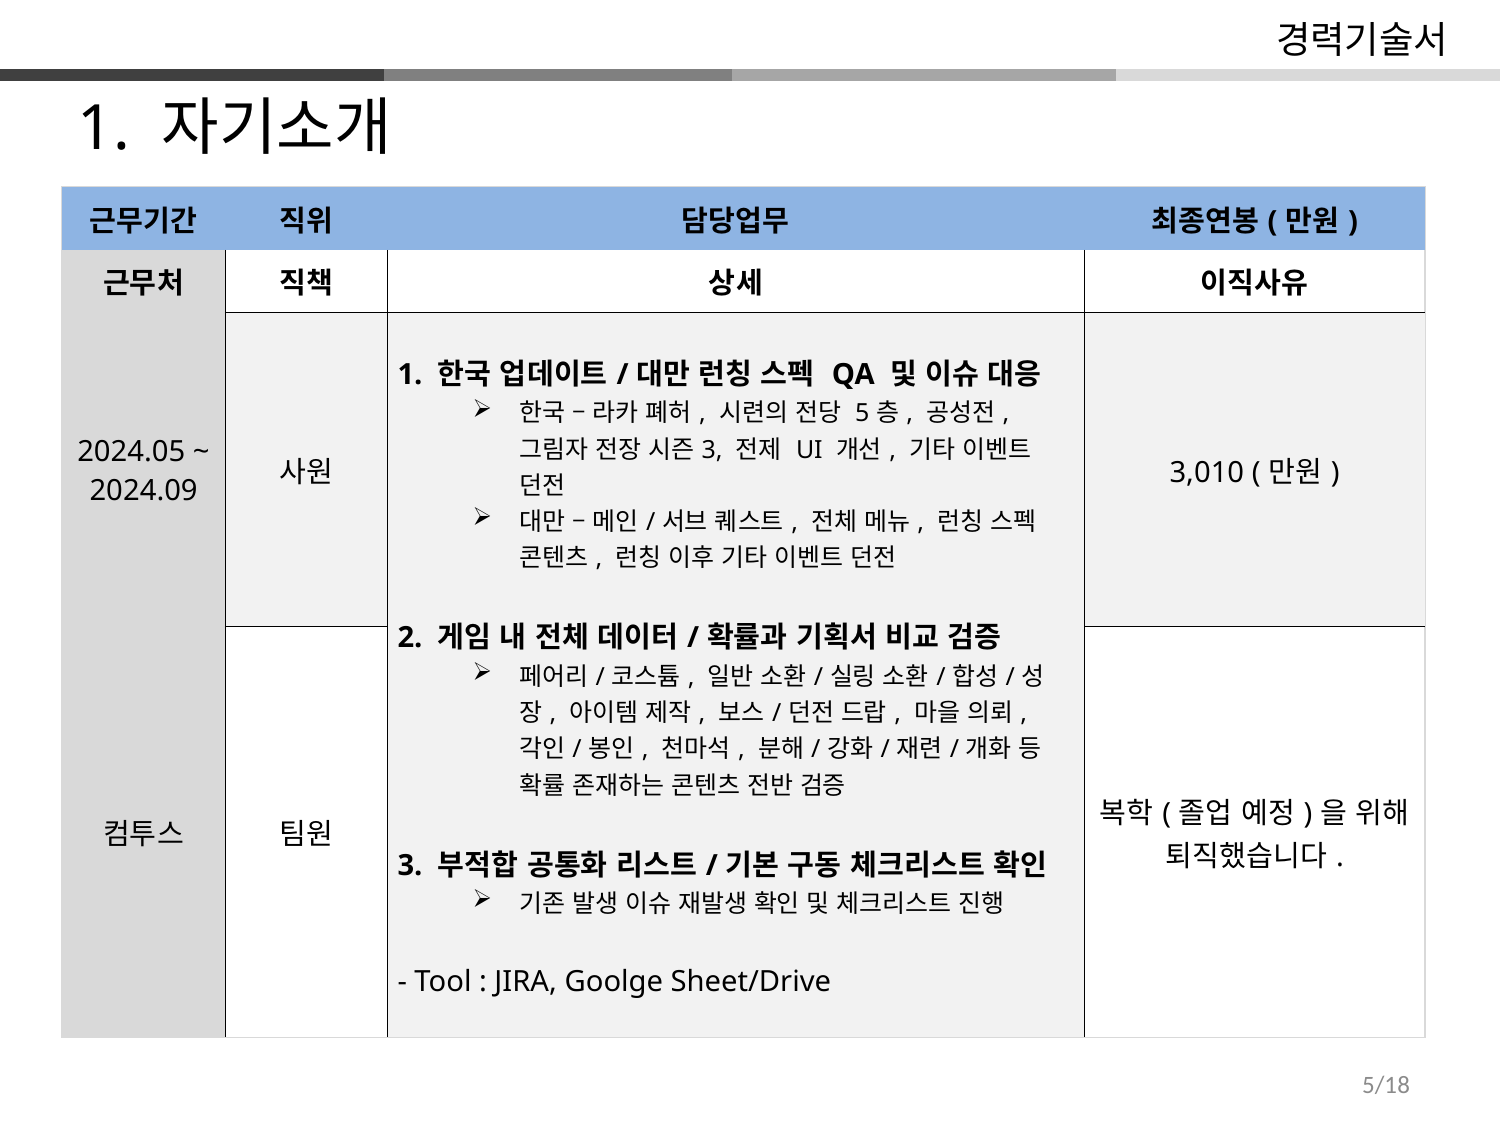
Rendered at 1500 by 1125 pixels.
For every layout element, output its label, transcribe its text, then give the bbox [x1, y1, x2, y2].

table_cell 근무처 [62, 250, 225, 312]
table_cell 1. 한국 업데이트/대만 런칭 스펙 QA 및 이슈 대응 한국 – 라카 폐허, 시련의 전당 5층, 공성전, 그림자 전장 시즌3, 전제 UI 개선, 기타 이벤트 던전 대만 – 메인/서브 퀘스트, 전체 메뉴, 런칭 스펙 콘텐츠, 런칭 이후 기타 이벤트 던전 2. 게임 내 전체 데이터/확률과 기획서 비교 검증 페어리/코스튬, 일반 소환/실링 소환/합성/성장, 아이템 제작, 보스/던전 드랍, 마을 의뢰, 각인/봉인, 천마석, 분해/강화/재련/개화 등 확률 존재하는 콘텐츠 전반 검증 3. 부적합 공통화 리스트/기본 구동 체크리스트 확인 기존 발생 이슈 재발생 확인 및 체크리스트 진행 - Tool : JIRA, Goolge Sheet/Drive [388, 313, 1084, 1037]
table_cell 상세 [388, 250, 1084, 312]
table_header 직위 [225, 187, 387, 250]
text_box 1. 자기소개 [62, 87, 1413, 163]
table_cell 복학(졸업 예정)을 위해 퇴직했습니다. [1085, 627, 1425, 1037]
table_header 최종연봉(만원) [1084, 187, 1425, 250]
table_header 근무기간 [62, 187, 225, 250]
text_box 5/18 [1074, 1061, 1425, 1107]
text_box 경력기술서 [1261, 9, 1464, 69]
table_cell 직책 [226, 250, 387, 312]
text_box [62, 187, 1438, 1041]
table_header 담당업무 [387, 187, 1084, 250]
table_cell 사원 [226, 313, 387, 626]
table_cell 이직사유 [1085, 250, 1425, 312]
table_cell 3,010 (만원) [1085, 313, 1425, 626]
table_cell 팀원 [226, 627, 387, 1037]
table_cell 2024.05 ~ 2024.09 [62, 312, 225, 627]
table_cell 컴투스 [62, 627, 225, 1037]
